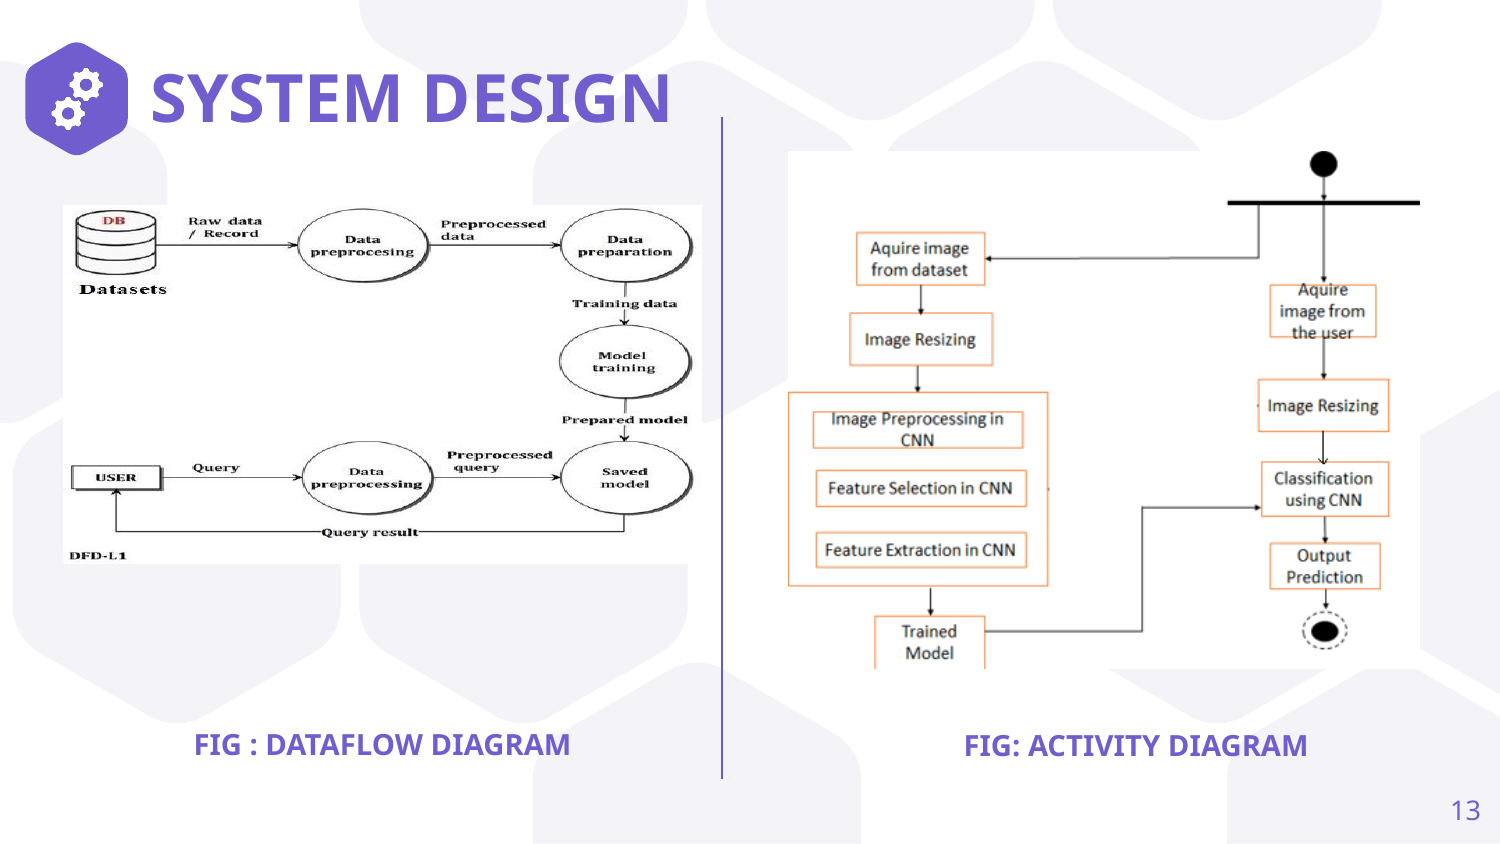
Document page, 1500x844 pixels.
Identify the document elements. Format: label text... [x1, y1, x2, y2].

text_box FIG : DATAFLOW DIAGRAM [110, 718, 656, 769]
picture [39, 60, 115, 137]
slide_number 13 [1391, 779, 1482, 844]
picture [63, 204, 702, 564]
picture [788, 151, 1420, 669]
title SYSTEM DESIGN [150, 67, 1137, 133]
text_box FIG: ACTIVITY DIAGRAM [886, 720, 1386, 770]
